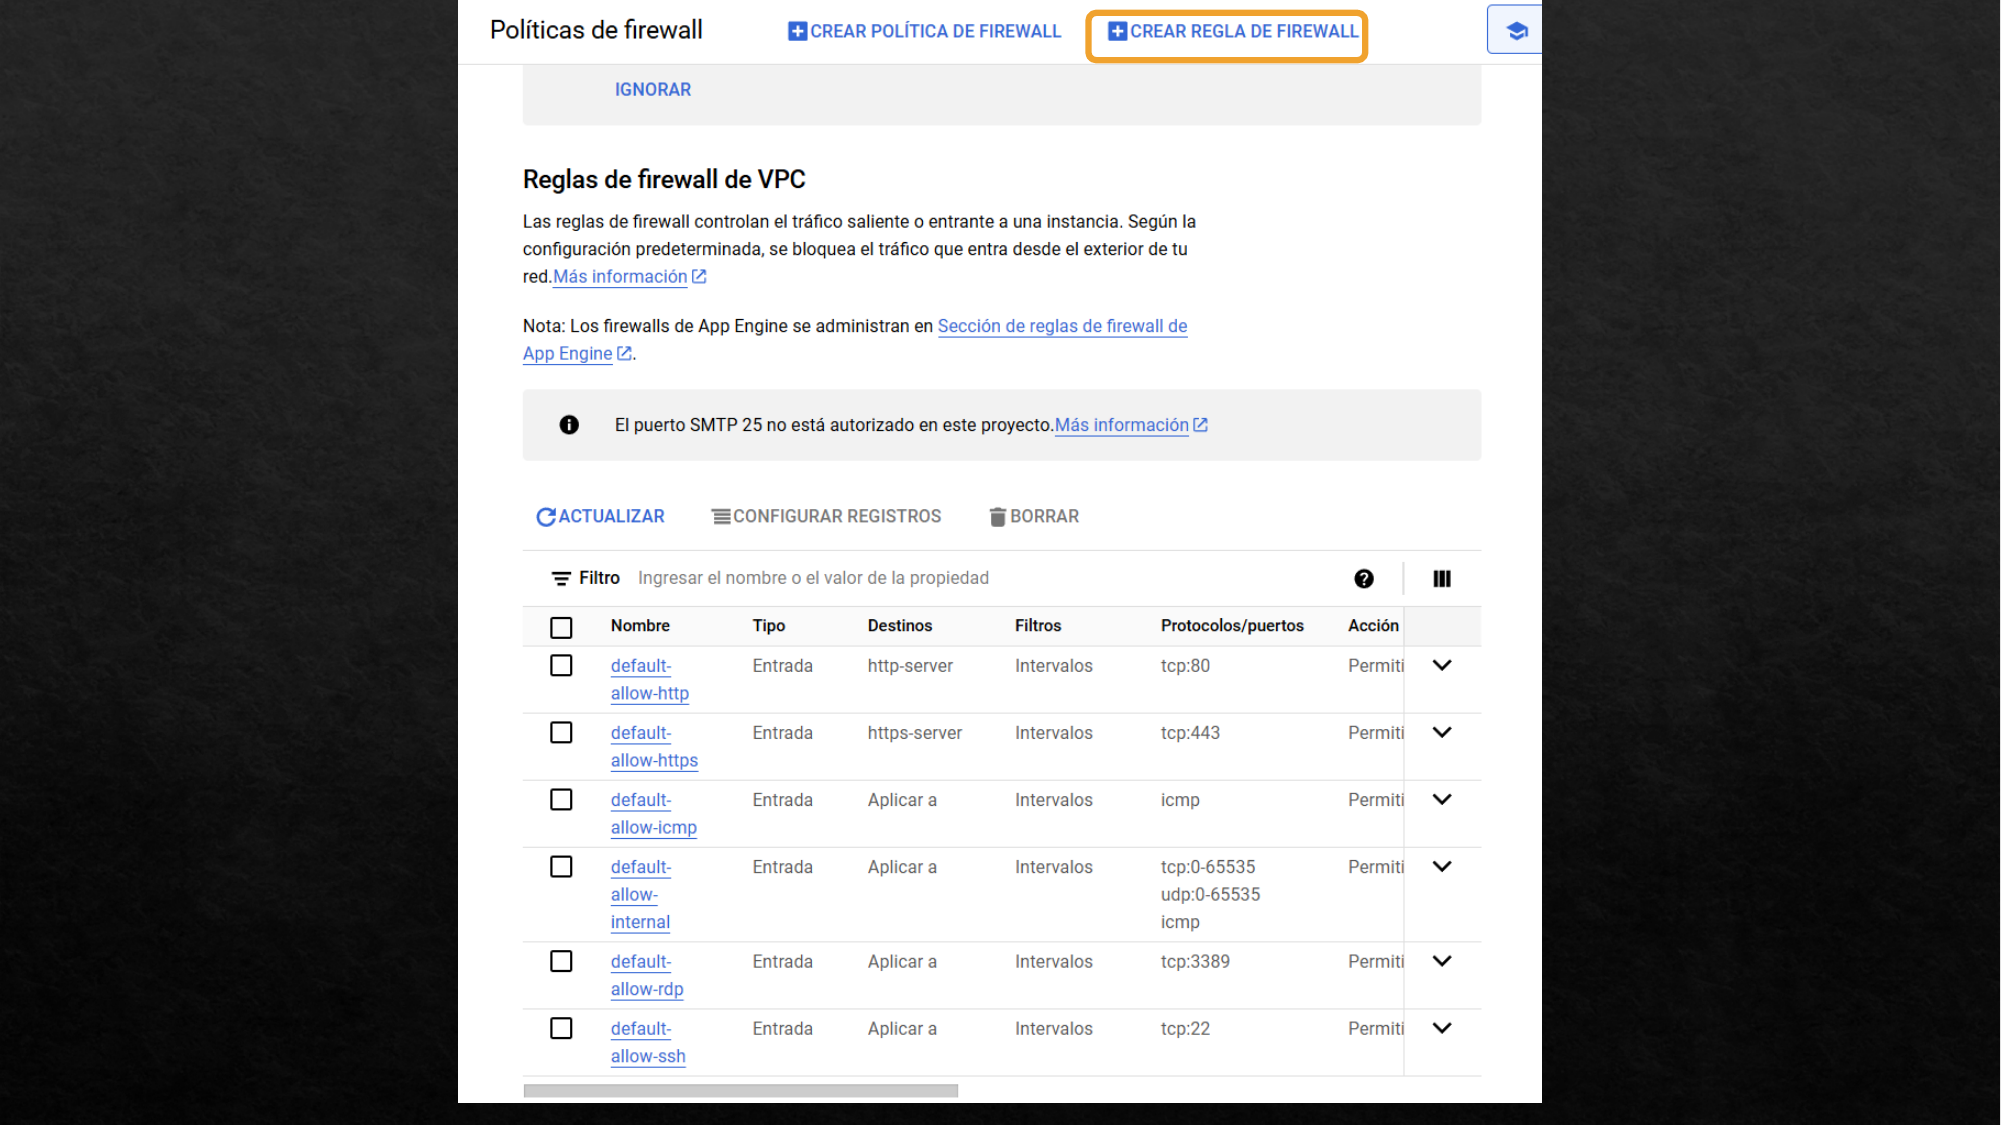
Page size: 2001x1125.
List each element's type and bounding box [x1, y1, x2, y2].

picture [458, 0, 1542, 1103]
